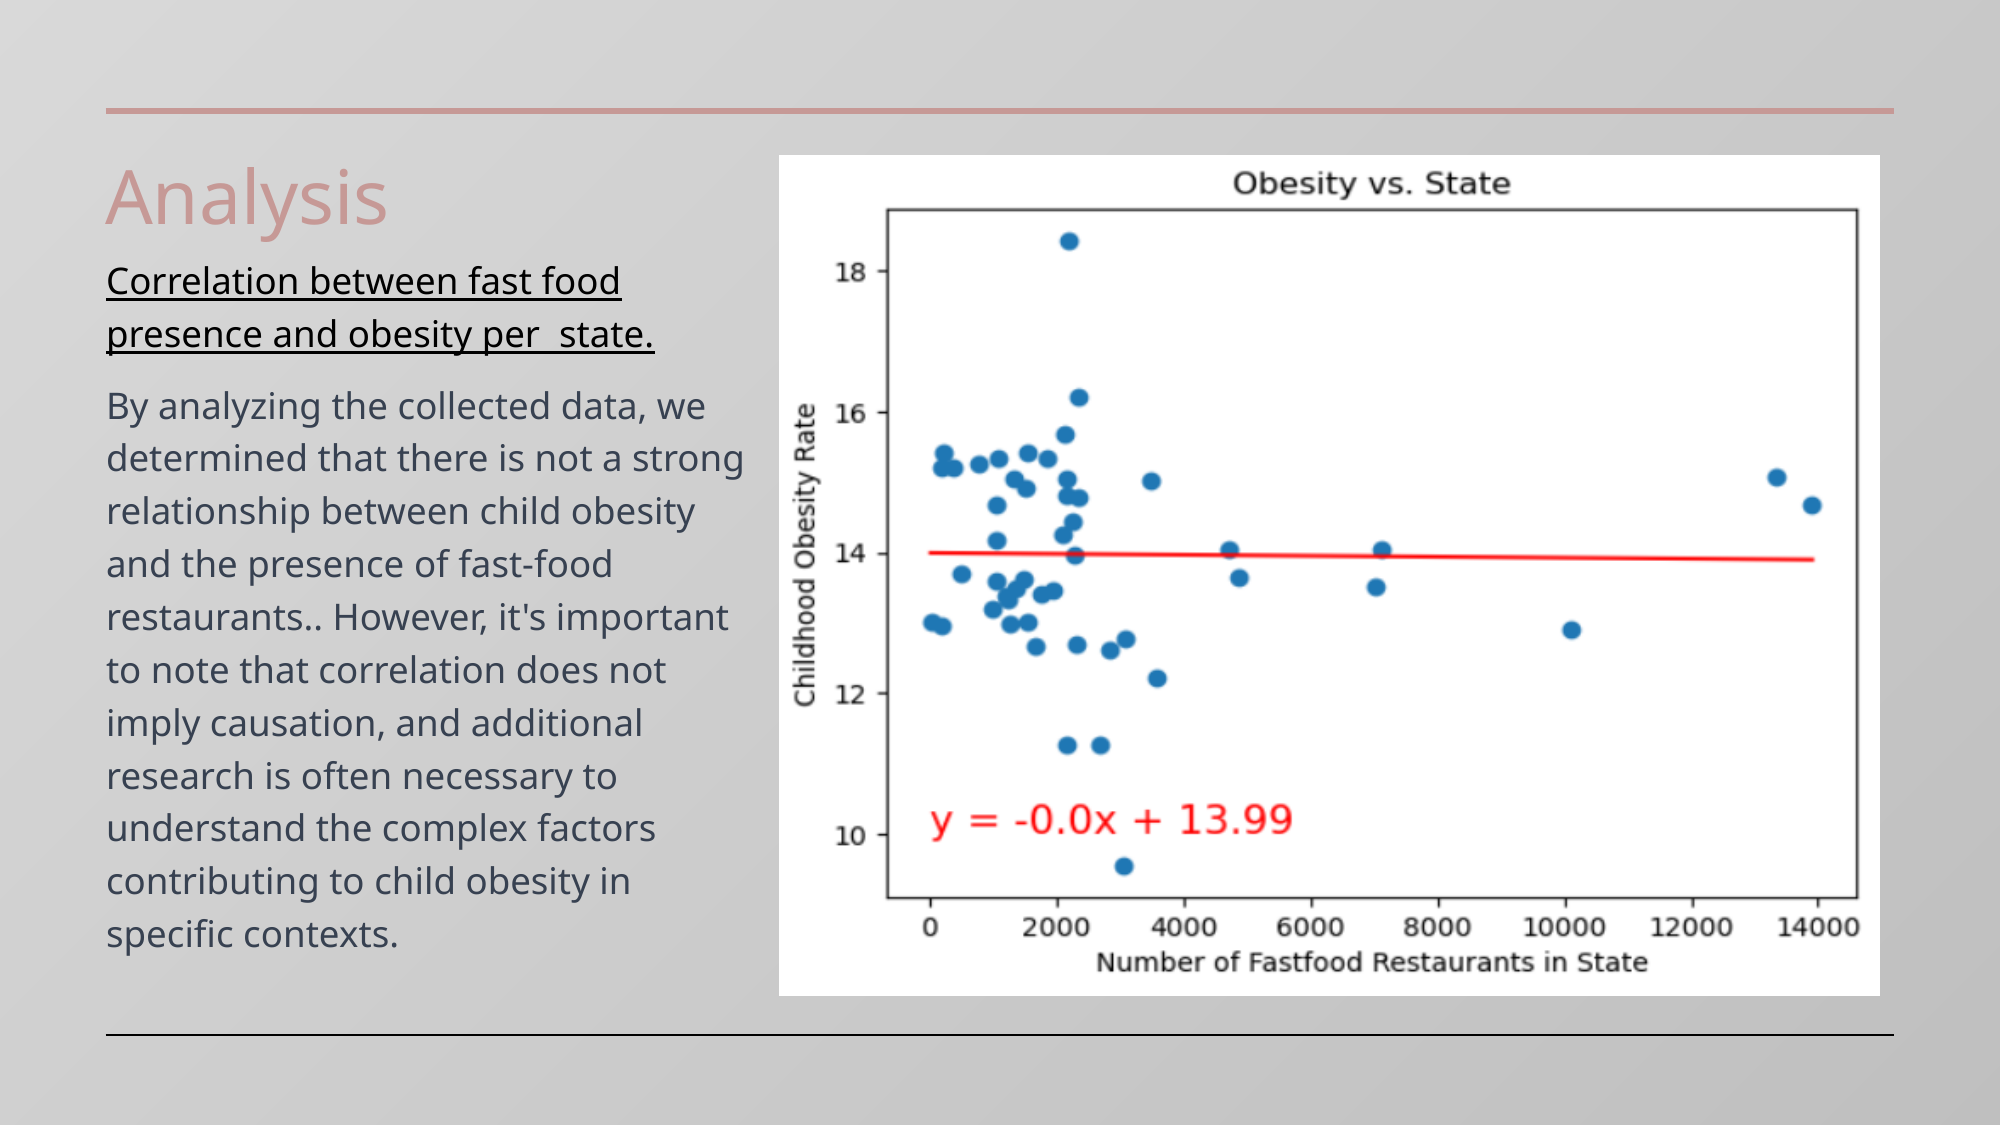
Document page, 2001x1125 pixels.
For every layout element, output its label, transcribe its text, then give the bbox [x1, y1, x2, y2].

title Analysis [90, 156, 671, 292]
list Correlation between fast food presence and obesity per state. By analyzing the collected data, we determined that there is not a strong relationship between child obesity and the presence of fast-food restaurants.. However, it's important to note that correlation does not imply causation, and additional research is often necessary to understand the complex factors contributing to child obesity in specific contexts. [91, 242, 767, 969]
picture [779, 155, 1880, 996]
